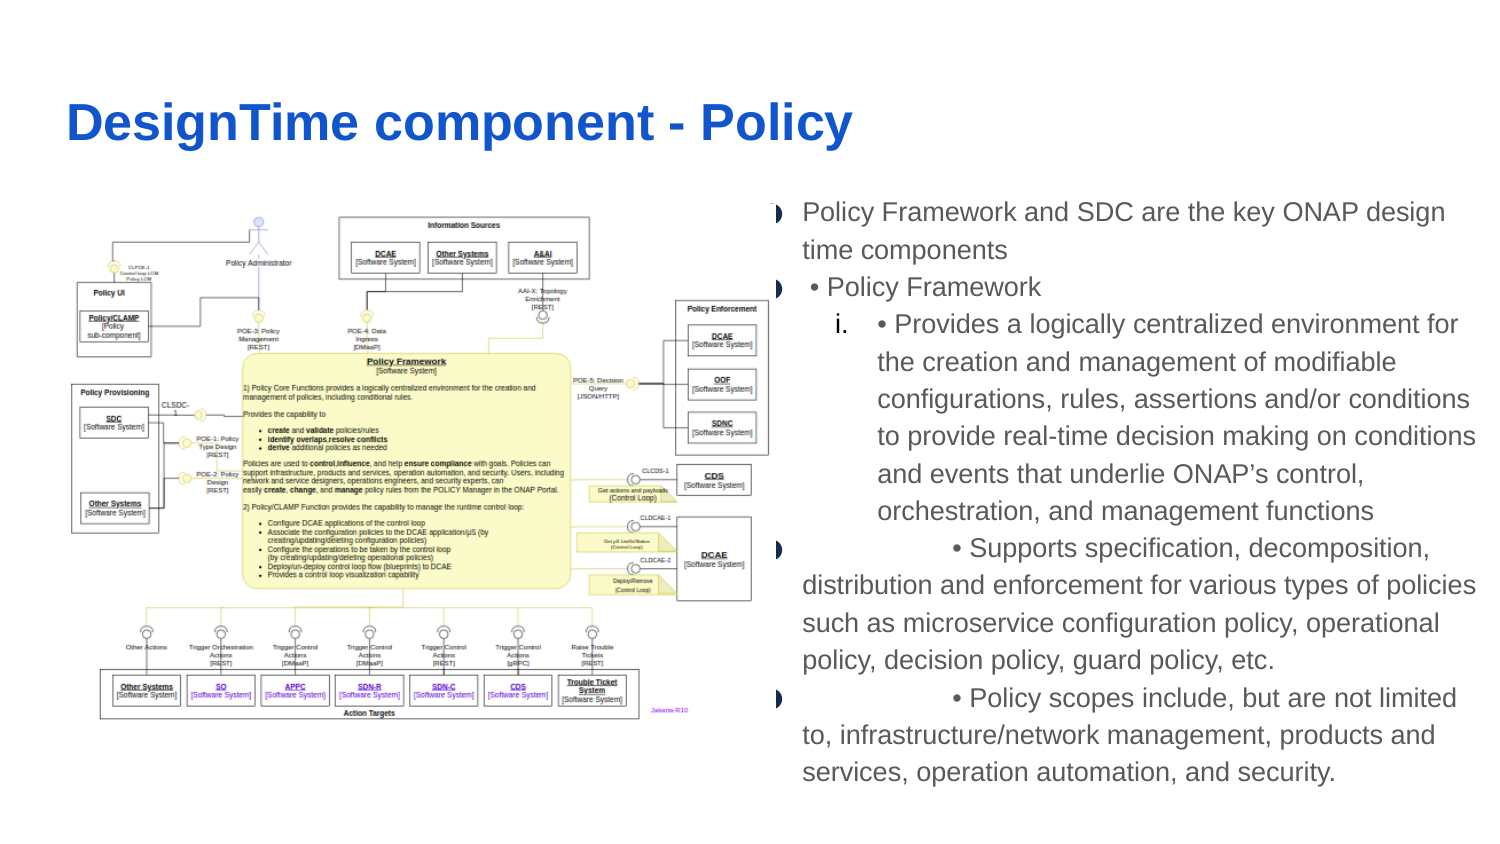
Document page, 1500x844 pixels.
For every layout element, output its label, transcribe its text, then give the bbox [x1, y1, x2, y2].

picture [62, 204, 776, 733]
text_box Policy Framework and SDC are the key ONAP design time components • Policy Framework • Provides a logically centralized environment for the creation and management of modifiable configurations, rules, assertions and/or conditions to provide real-time decision making on conditions and events that underlie ONAP’s control, orchestration, and management functions • Supports specification, decomposition, distribution and enforcement for various types of policies such as microservice configuration policy, operational policy, decision policy, guard policy, etc. • Policy scopes include, but are not limited to, infrastructure/network management, products and services, operation automation, and security. [637, 174, 1500, 844]
title DesignTime component - Policy [51, 72, 1449, 167]
